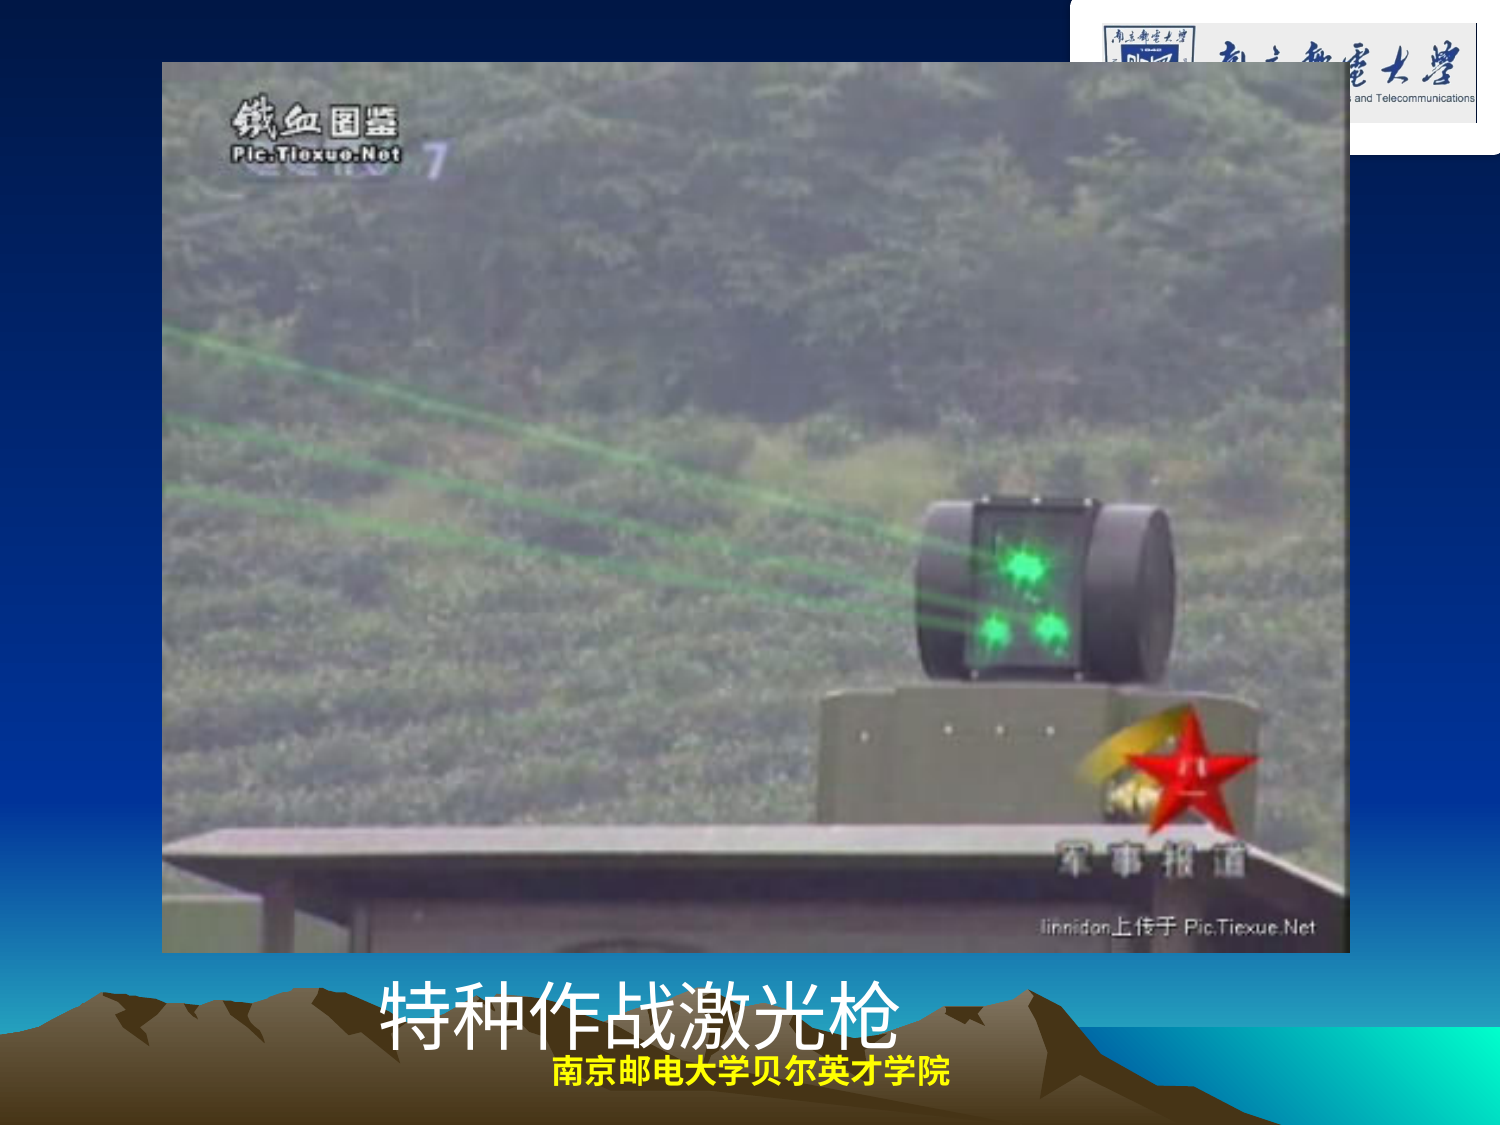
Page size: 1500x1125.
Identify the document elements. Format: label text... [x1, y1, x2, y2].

slide_number [74, 1024, 426, 1101]
text_box 特种作战激光枪 [362, 966, 1138, 1068]
slide_number [1074, 1024, 1426, 1101]
picture [162, 23, 1477, 954]
footer 南京邮电大学贝尔英才学院 [513, 1022, 989, 1099]
